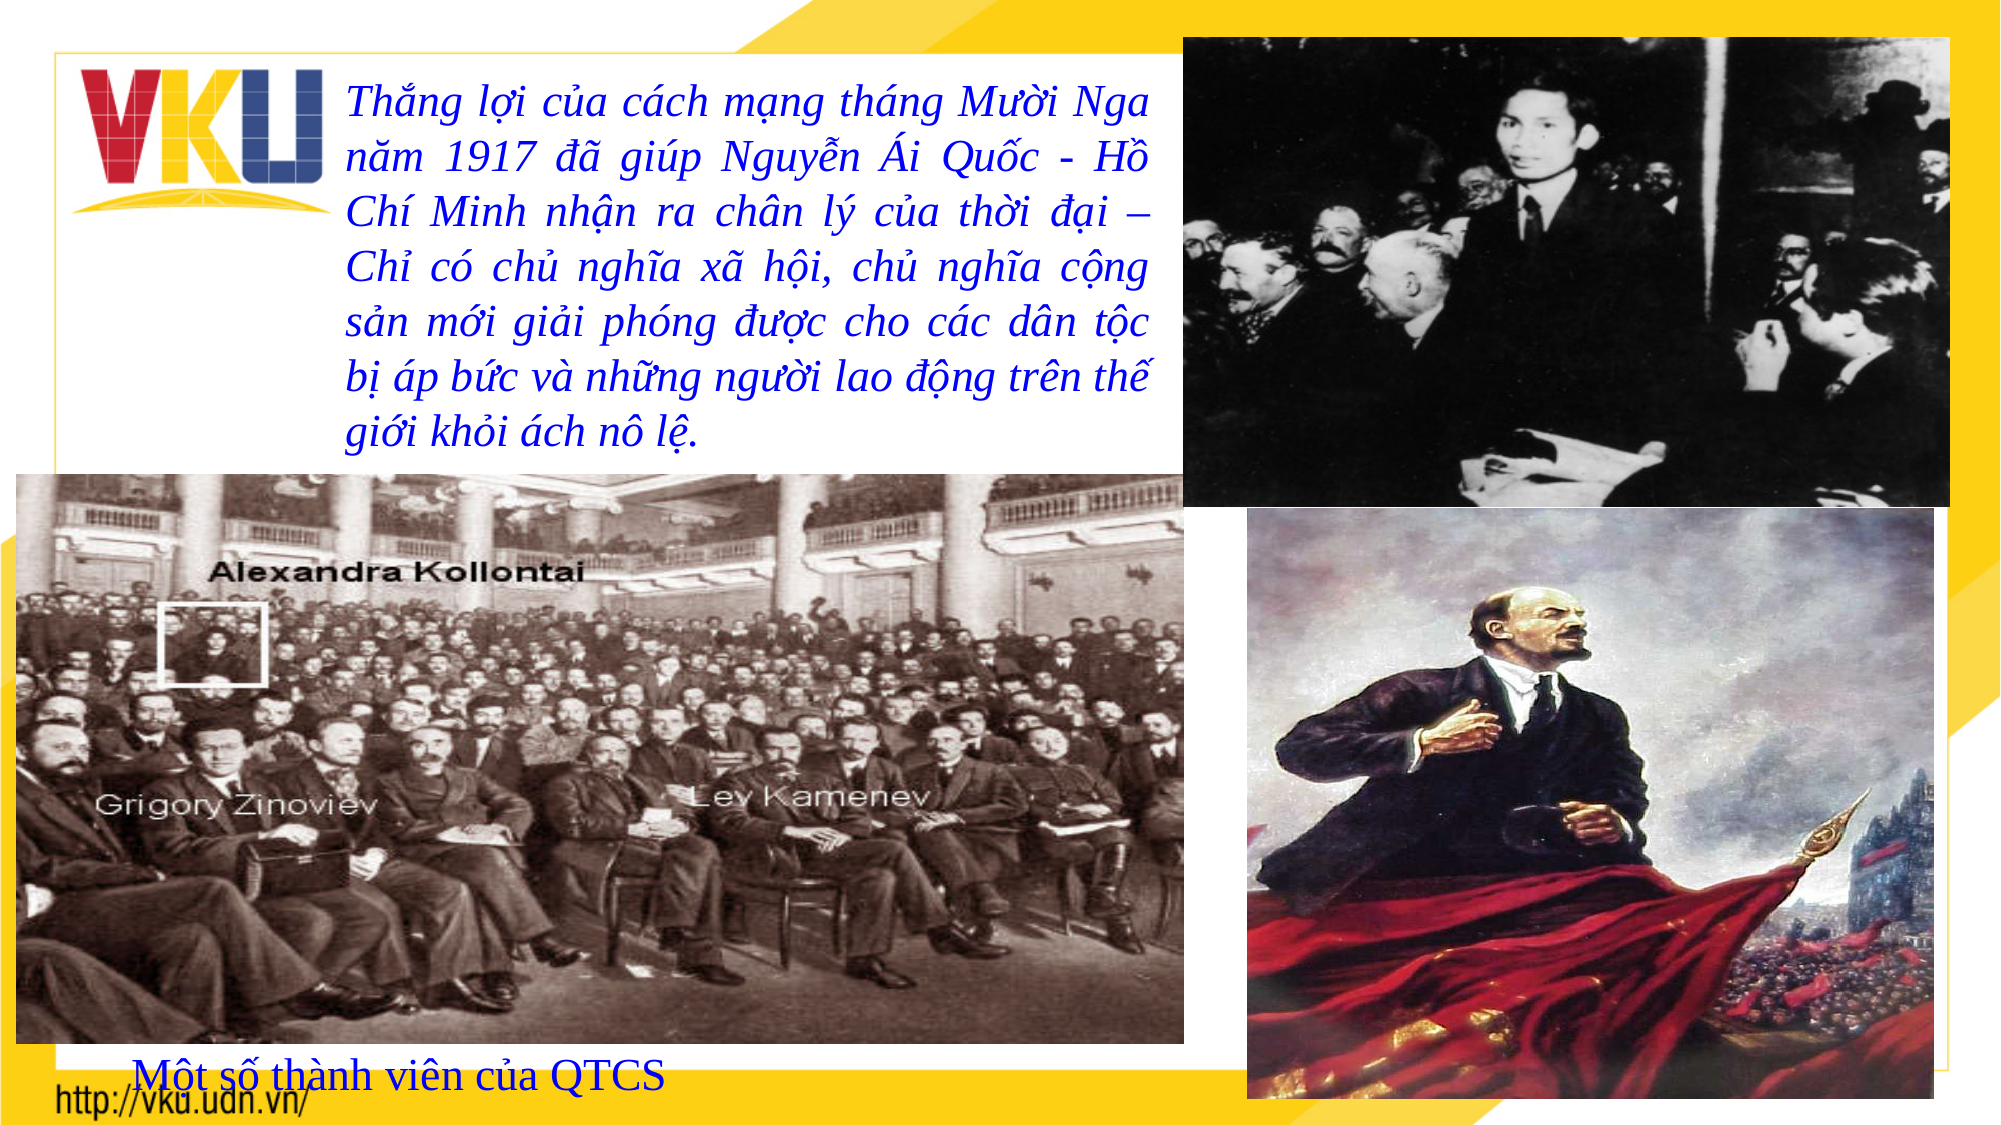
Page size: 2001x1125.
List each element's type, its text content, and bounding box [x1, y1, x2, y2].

picture [0, 0, 2001, 1125]
text_box Một số thành viên của QTCS [116, 1044, 1000, 1108]
text_box Thắng lợi của cách mạng tháng Mười Nga năm 1917 đã giúp Nguyễn Ái Quốc - Hồ Chí Minh nhận ra chân lý của thời đại – Chỉ có chủ nghĩa xã hội, chủ nghĩa cộng sản mới giải phóng được cho các dân tộc bị áp bức và những người lao động trên thế giới khỏi ách nô lệ. [331, 63, 1166, 463]
